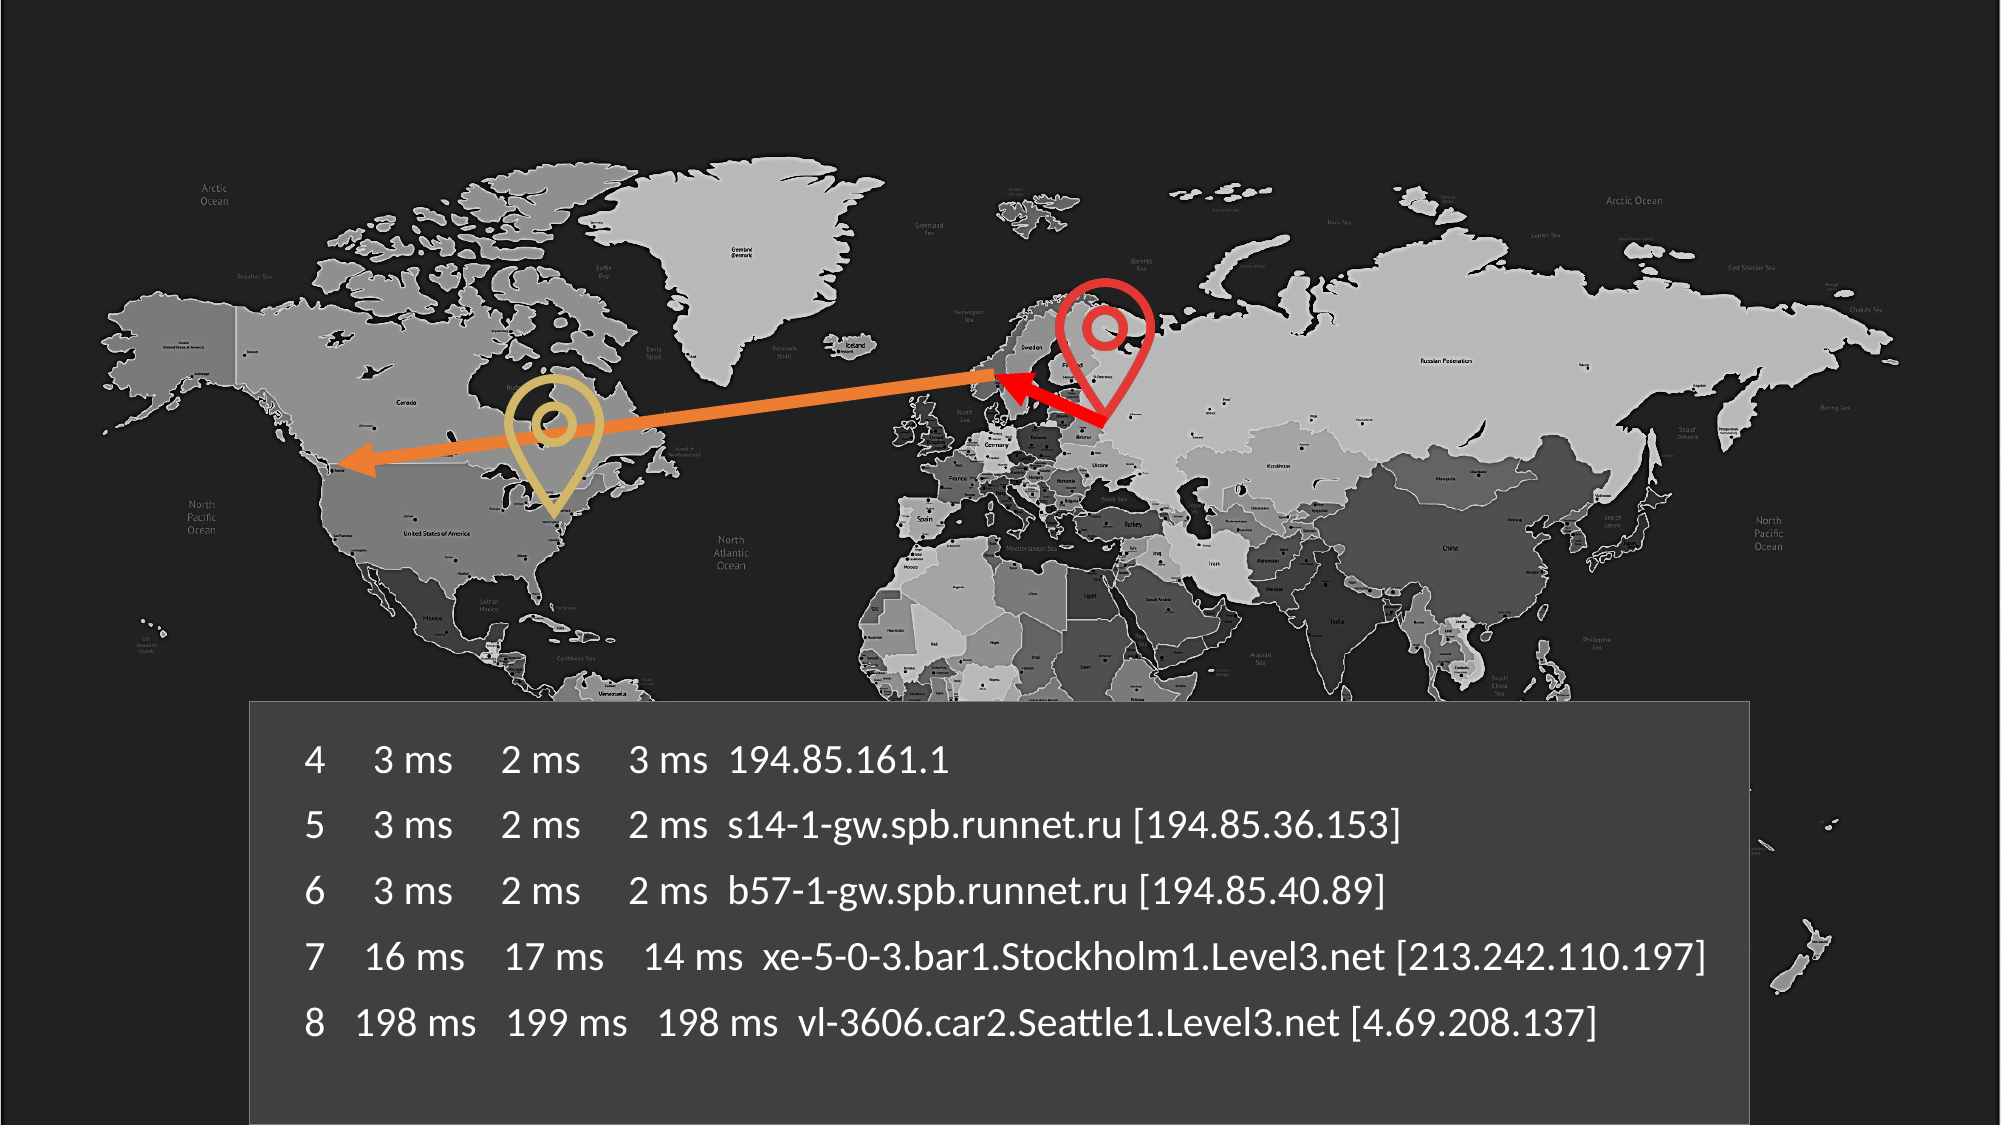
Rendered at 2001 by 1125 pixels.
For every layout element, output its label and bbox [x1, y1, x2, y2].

text_box [995, 374, 1105, 424]
text_box [627, 374, 995, 465]
text_box [336, 374, 480, 465]
picture [0, 0, 2001, 1125]
